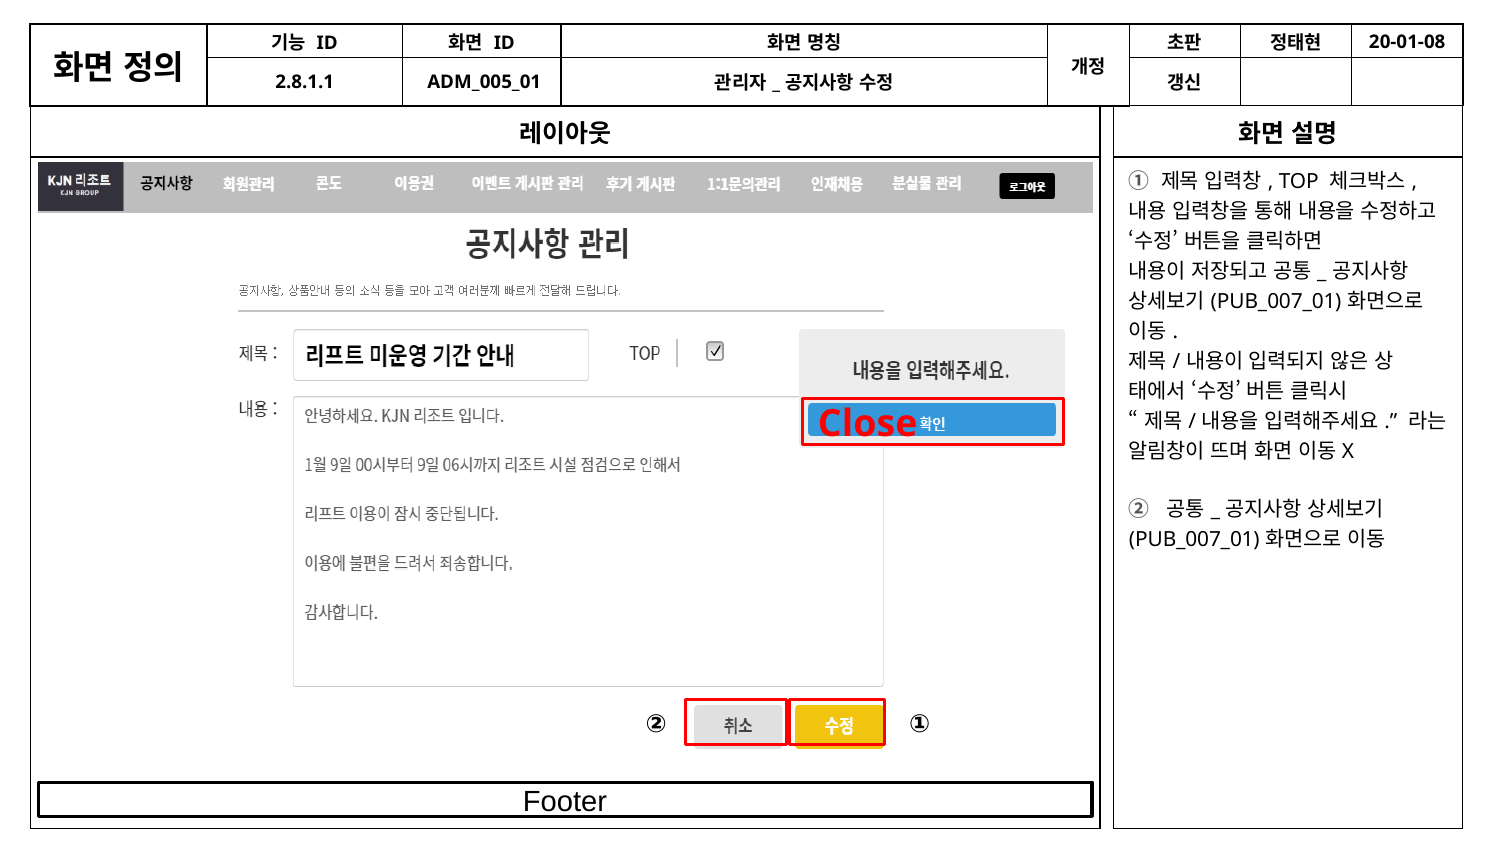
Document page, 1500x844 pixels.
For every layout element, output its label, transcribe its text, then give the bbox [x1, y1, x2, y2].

table_header 기능 ID [208, 25, 402, 57]
table_header 화면 정의 [31, 25, 206, 105]
table_header 화면 설명 [1114, 106, 1462, 156]
table_header 정태현 [1241, 25, 1351, 57]
table_header 화면 명칭 [562, 25, 1047, 57]
table_cell 갱신 [1130, 58, 1240, 105]
table_header 레이아웃 [31, 106, 1099, 156]
table_cell [1241, 58, 1351, 105]
table_cell [31, 158, 1099, 828]
table_header 20-01-08 [1352, 25, 1462, 57]
text_box Footer [38, 782, 1093, 817]
table_cell 2.8.1.1 [208, 58, 402, 105]
table_cell 관리자_공지사항 수정 [562, 58, 1047, 105]
table_cell [1352, 58, 1462, 105]
table_cell ① 제목 입력창, TOP 체크박스, 내용 입력창을 통해 내용을 수정하고 ‘수정’ 버튼을 클릭하면 내용이 저장되고 공통_공지사항 상세보기(PUB_007_01)화면으로 이동. 제목/내용이 입력되지 않은 상 태에서 ‘수정’ 버튼 클릭시 “제목/내용을 입력해주세요.” 라는 알림창이 뜨며 화면 이동X ② 공통_공지사항 상세보기 (PUB_007_01)화면으로 이동 [1114, 158, 1462, 828]
table_cell ADM_005_01 [403, 58, 560, 105]
table_header 화면 ID [403, 25, 560, 57]
table_header 개정 [1048, 25, 1129, 105]
picture [37, 161, 1093, 774]
table_header 초판 [1130, 25, 1240, 57]
